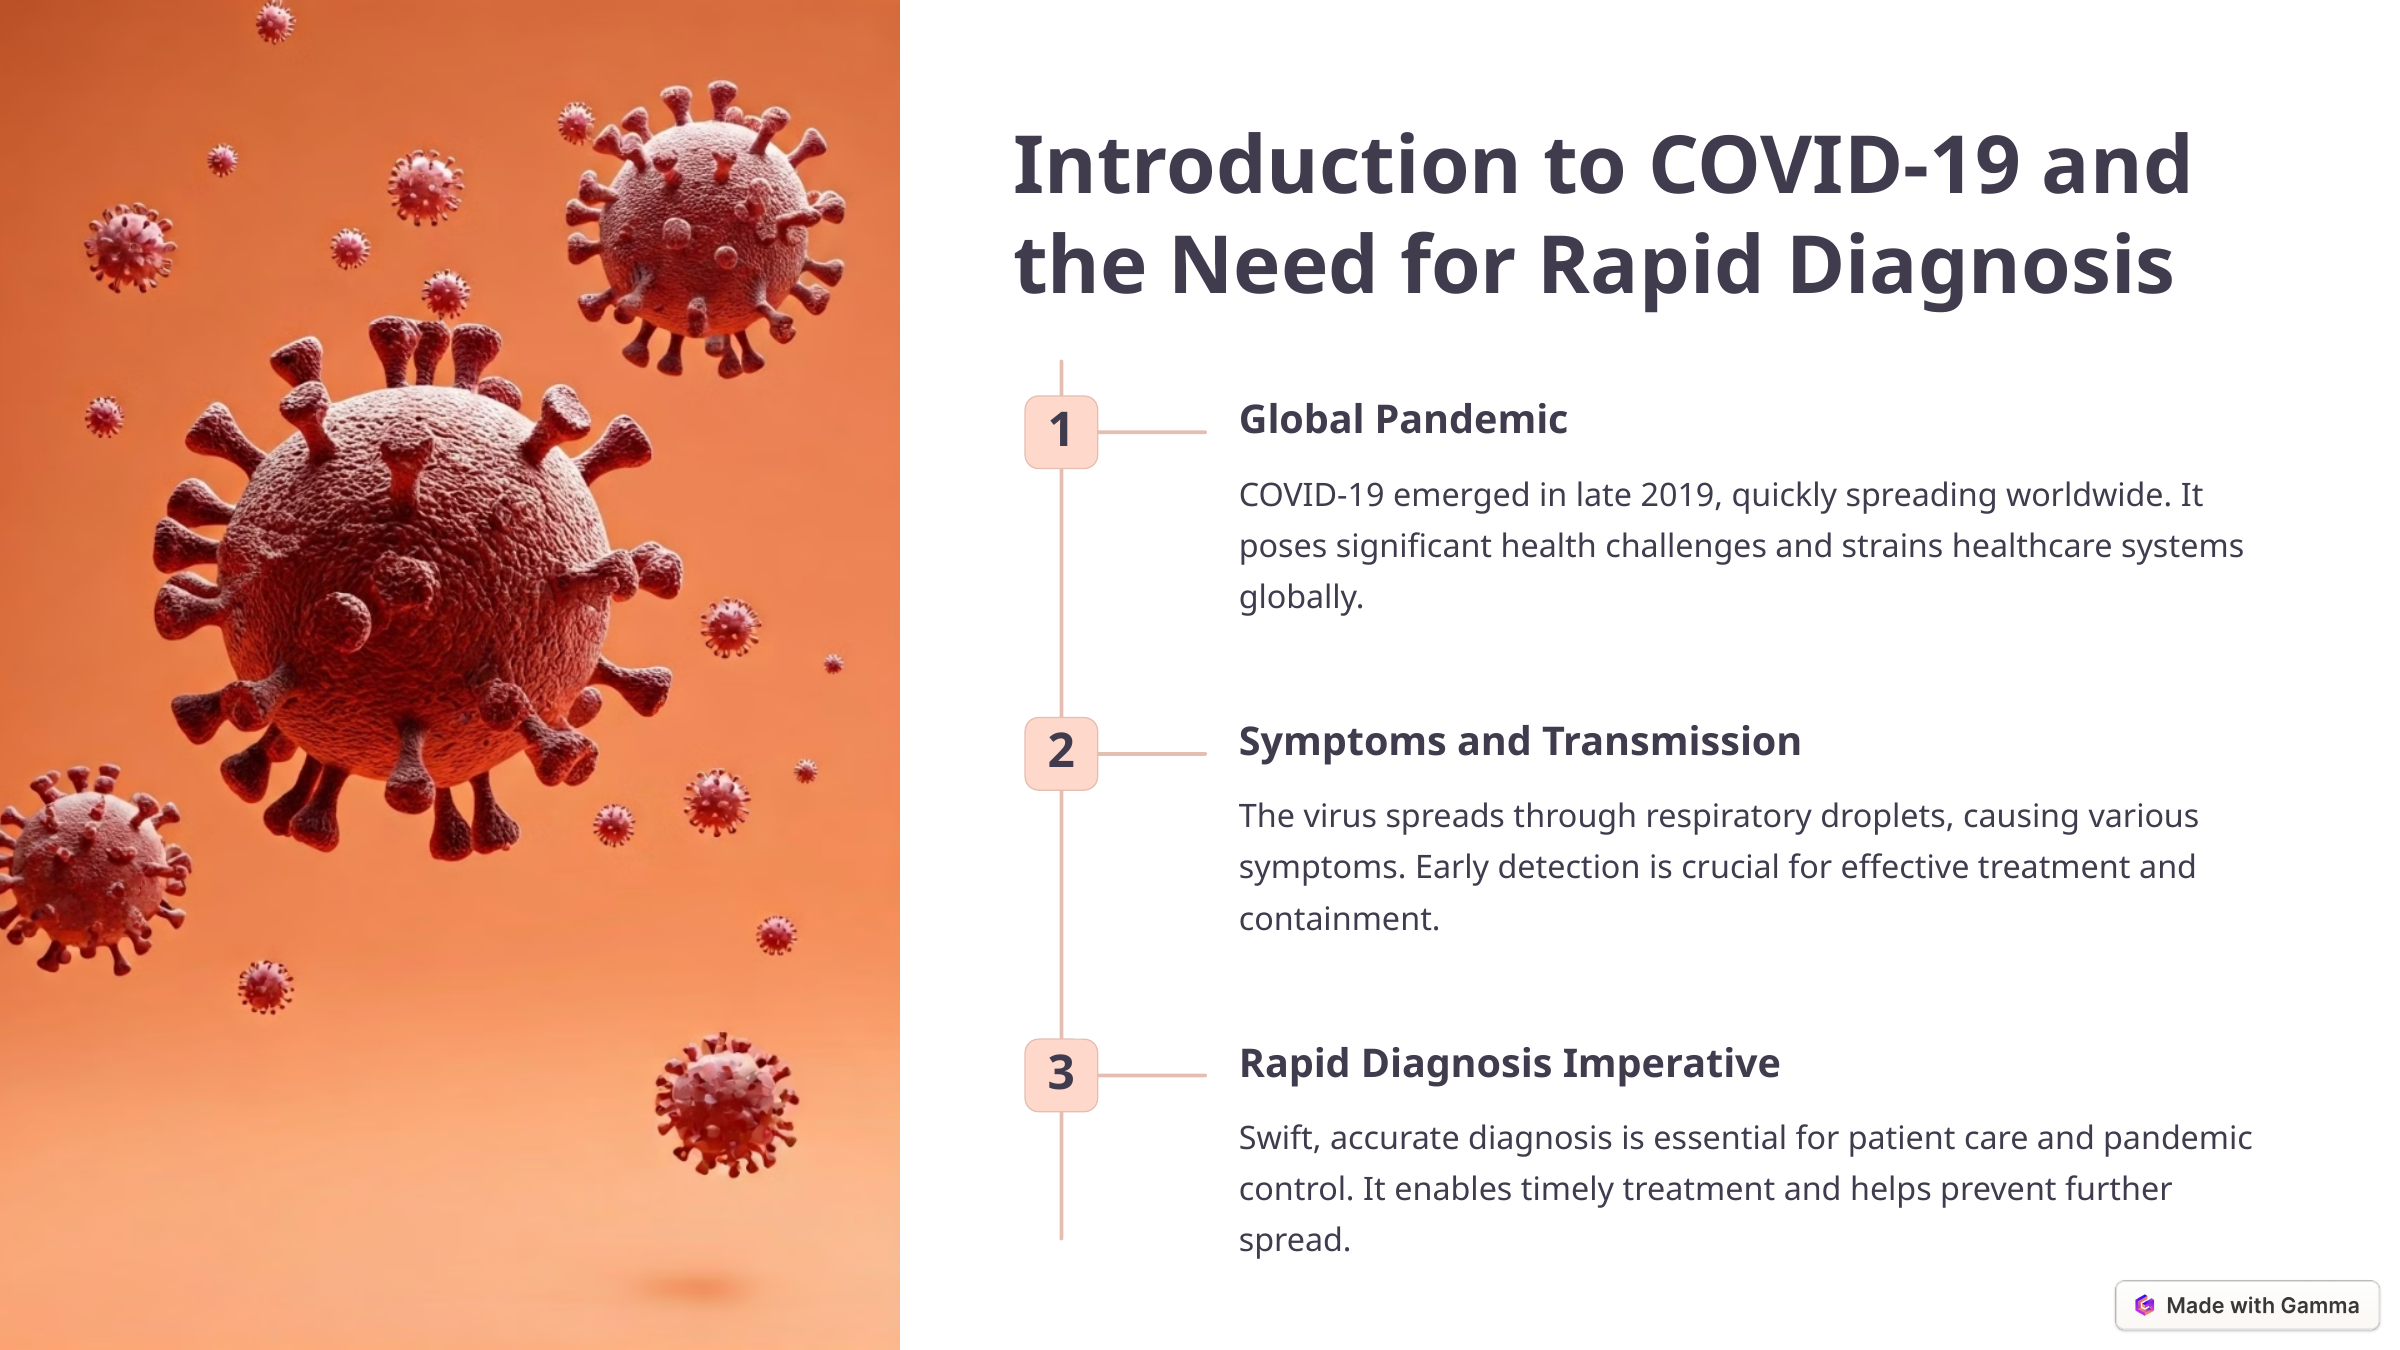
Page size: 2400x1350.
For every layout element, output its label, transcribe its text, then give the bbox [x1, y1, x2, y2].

text_box [1025, 395, 1098, 469]
text_box 3 [1047, 1051, 1076, 1100]
text_box [1025, 1039, 1098, 1112]
text_box Global Pandemic [1239, 391, 1643, 443]
text_box [1059, 469, 1064, 717]
text_box [1025, 717, 1098, 791]
text_box Rapid Diagnosis Imperative [1238, 1035, 1800, 1086]
text_box [1098, 752, 1207, 756]
text_box Symptoms and Transmission [1239, 713, 1834, 764]
text_box 2 [1046, 729, 1076, 778]
text_box COVID-19 emerged in late 2019, quickly spreading worldwide. It poses significant health challenges and strains healthcare systems globally. [1239, 461, 2287, 617]
text_box Introduction to COVID-19 and the Need for Rapid Diagnosis [1013, 109, 2287, 312]
text_box Swift, accurate diagnosis is essential for patient care and pandemic control. It enables timely treatment and helps prevent further spread. [1239, 1104, 2287, 1209]
text_box The virus spreads through respiratory droplets, causing various symptoms. Early detection is crucial for effective treatment and containment. [1239, 783, 2287, 939]
text_box [1098, 1073, 1207, 1078]
text_box [1059, 791, 1064, 1039]
text_box [1059, 359, 1064, 395]
picture [0, 0, 900, 1350]
text_box 1 [1050, 408, 1073, 457]
picture [2106, 1271, 2389, 1339]
text_box [1059, 1112, 1064, 1241]
text_box [1098, 430, 1207, 435]
